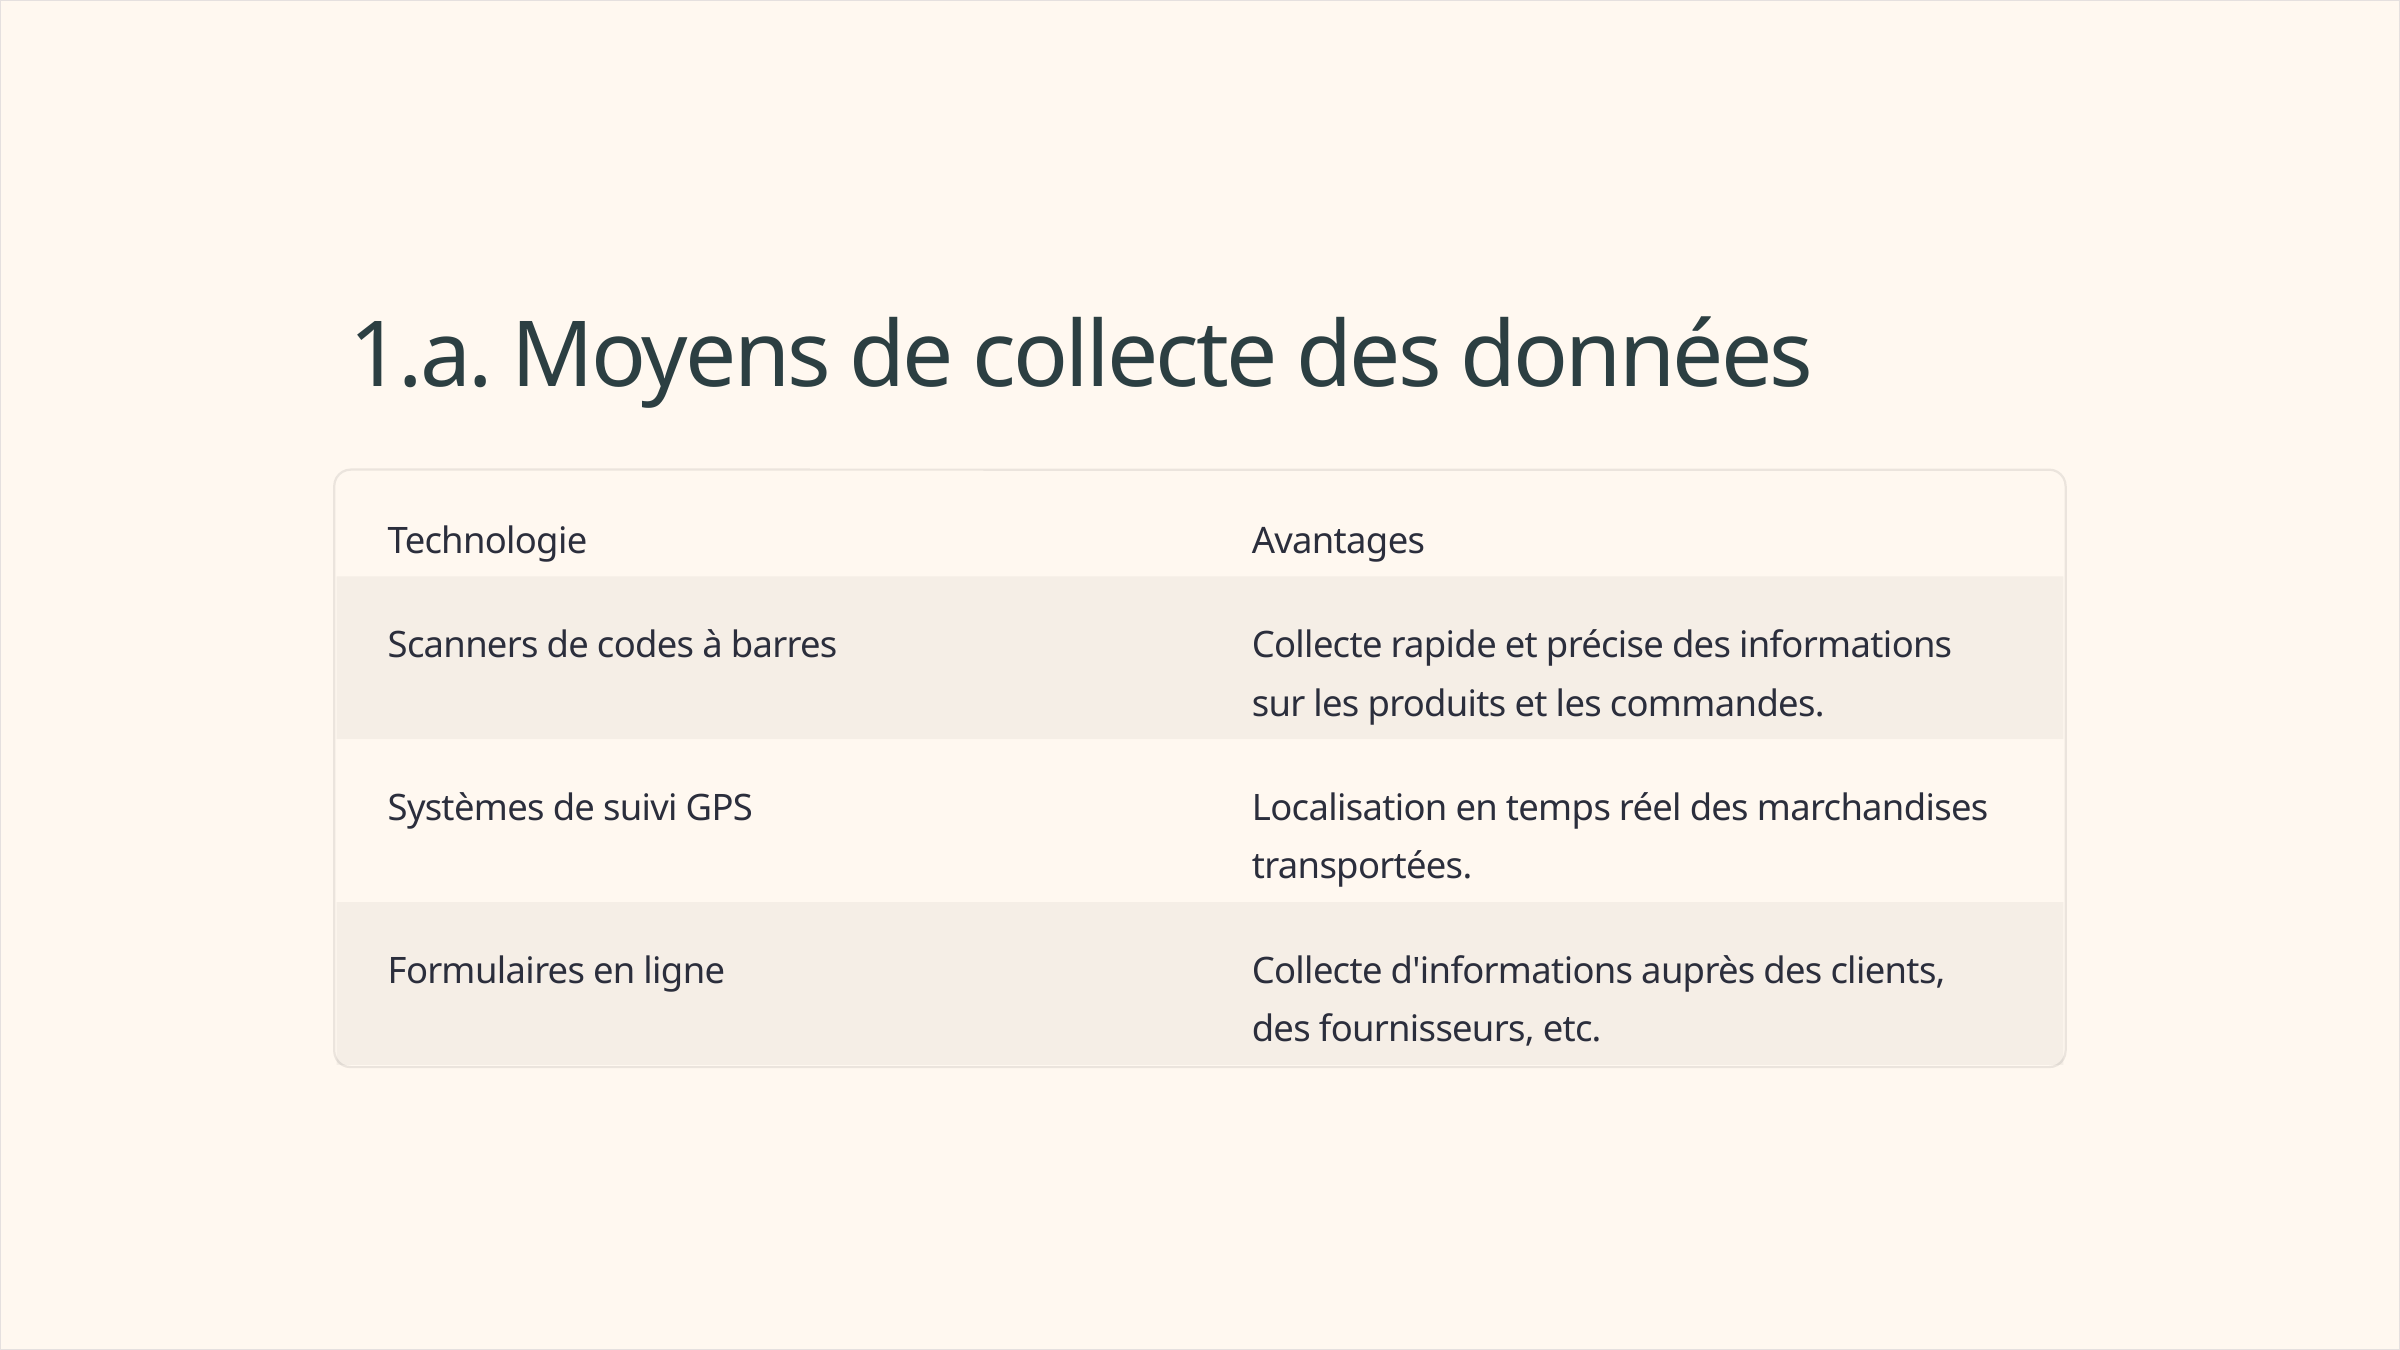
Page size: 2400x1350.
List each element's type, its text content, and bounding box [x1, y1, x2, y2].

text_box [336, 739, 2064, 902]
text_box [0, 0, 2400, 1350]
text_box Systèmes de suivi GPS [372, 762, 1163, 821]
text_box Localisation en temps réel des marchandises transportées. [1237, 762, 2027, 879]
text_box Technologie [372, 495, 1163, 554]
text_box Formulaires en ligne [372, 925, 1163, 984]
text_box 1.a. Moyens de collecte des données [334, 282, 1732, 397]
text_box Collecte d'informations auprès des clients, des fournisseurs, etc. [1237, 925, 2027, 1042]
text_box [336, 471, 2064, 576]
text_box Collecte rapide et précise des informations sur les produits et les commandes. [1237, 599, 2027, 716]
text_box Scanners de codes à barres [372, 599, 1163, 658]
text_box Avantages [1237, 495, 2027, 554]
text_box [336, 902, 2064, 1065]
text_box [336, 576, 2064, 739]
